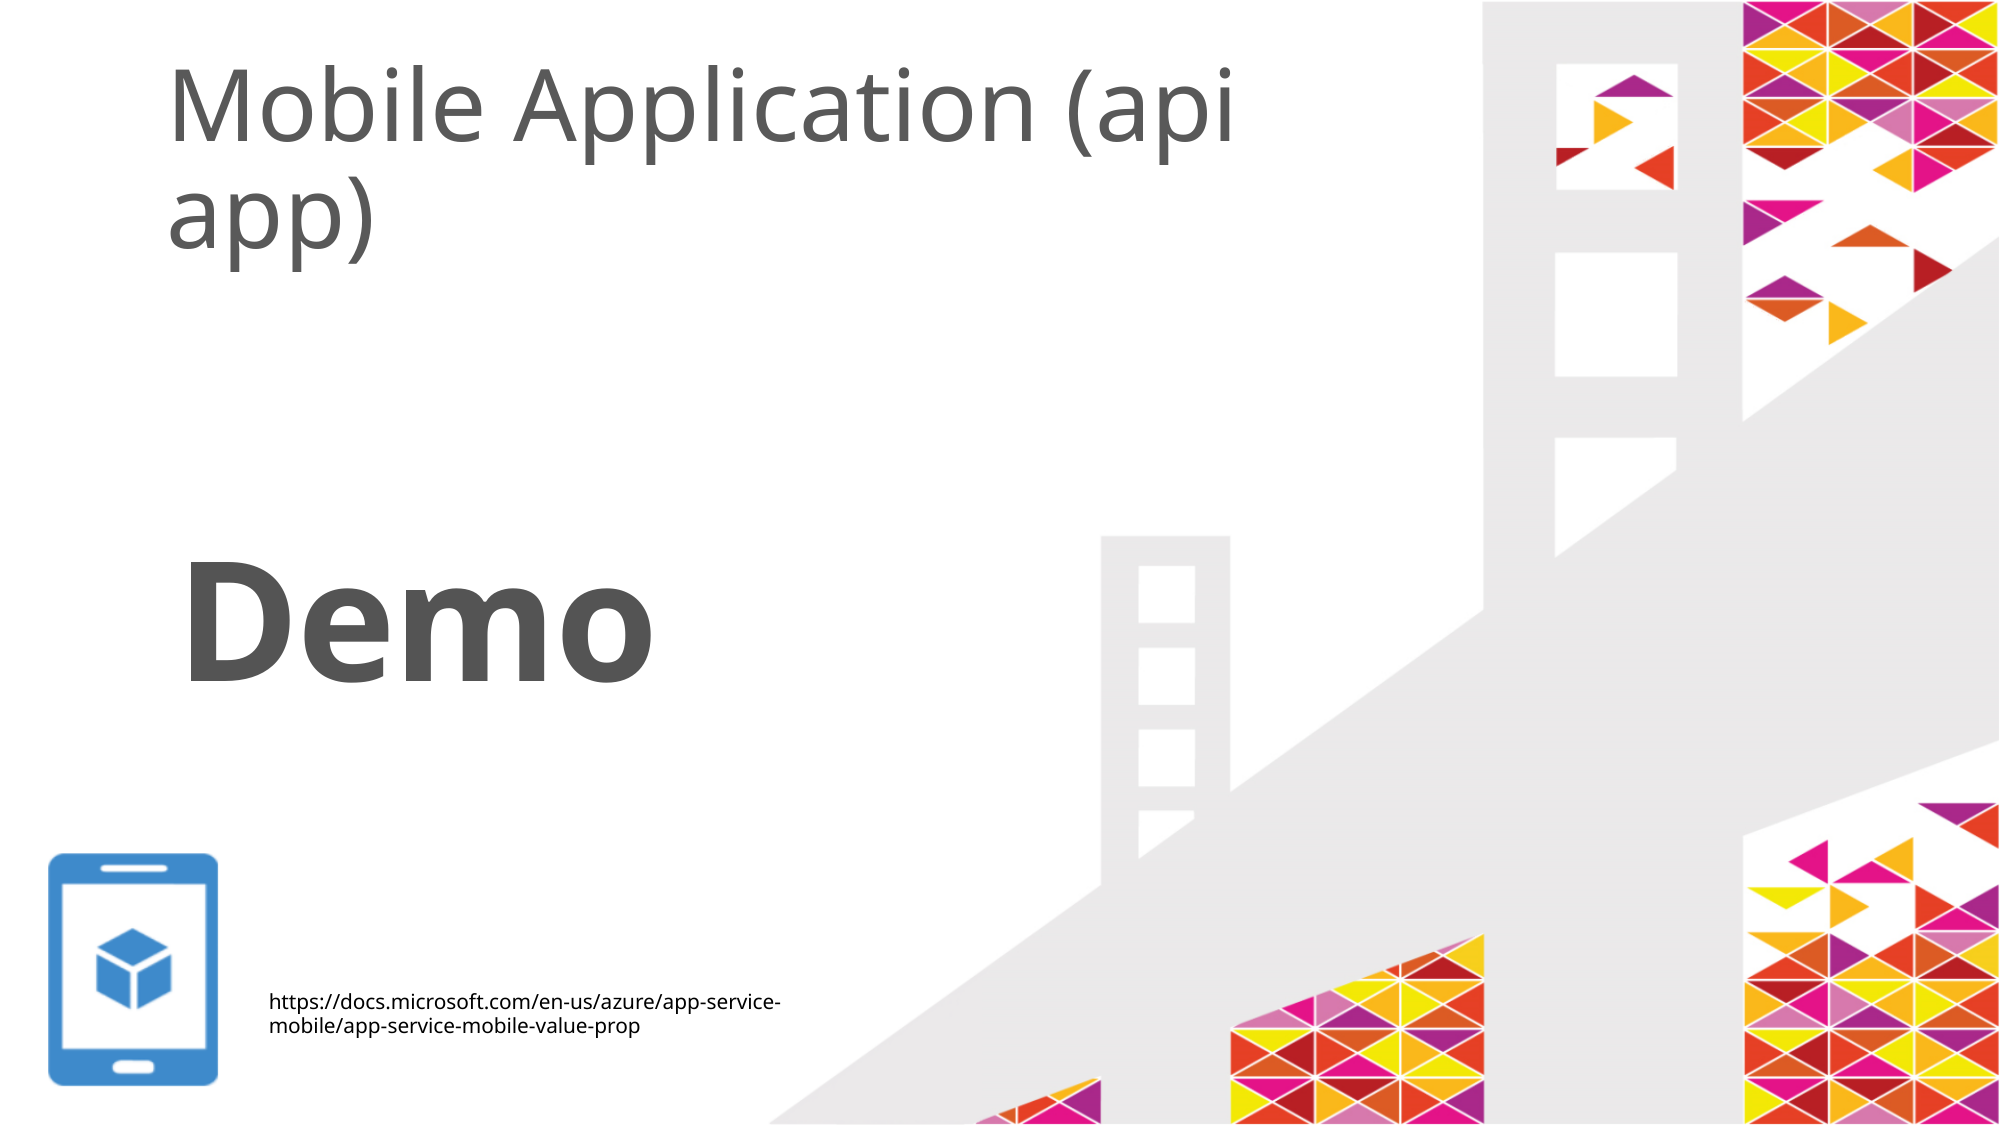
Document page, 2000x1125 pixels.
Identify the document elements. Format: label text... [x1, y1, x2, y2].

picture [0, 0, 2000, 1125]
text_box https://docs.microsoft.com/en-us/azure/app-service-mobile/app-service-mobile-value-prop [254, 980, 879, 1046]
text_box Mobile Application (api app) [152, 47, 1434, 168]
text_box Demo [176, 537, 1242, 718]
